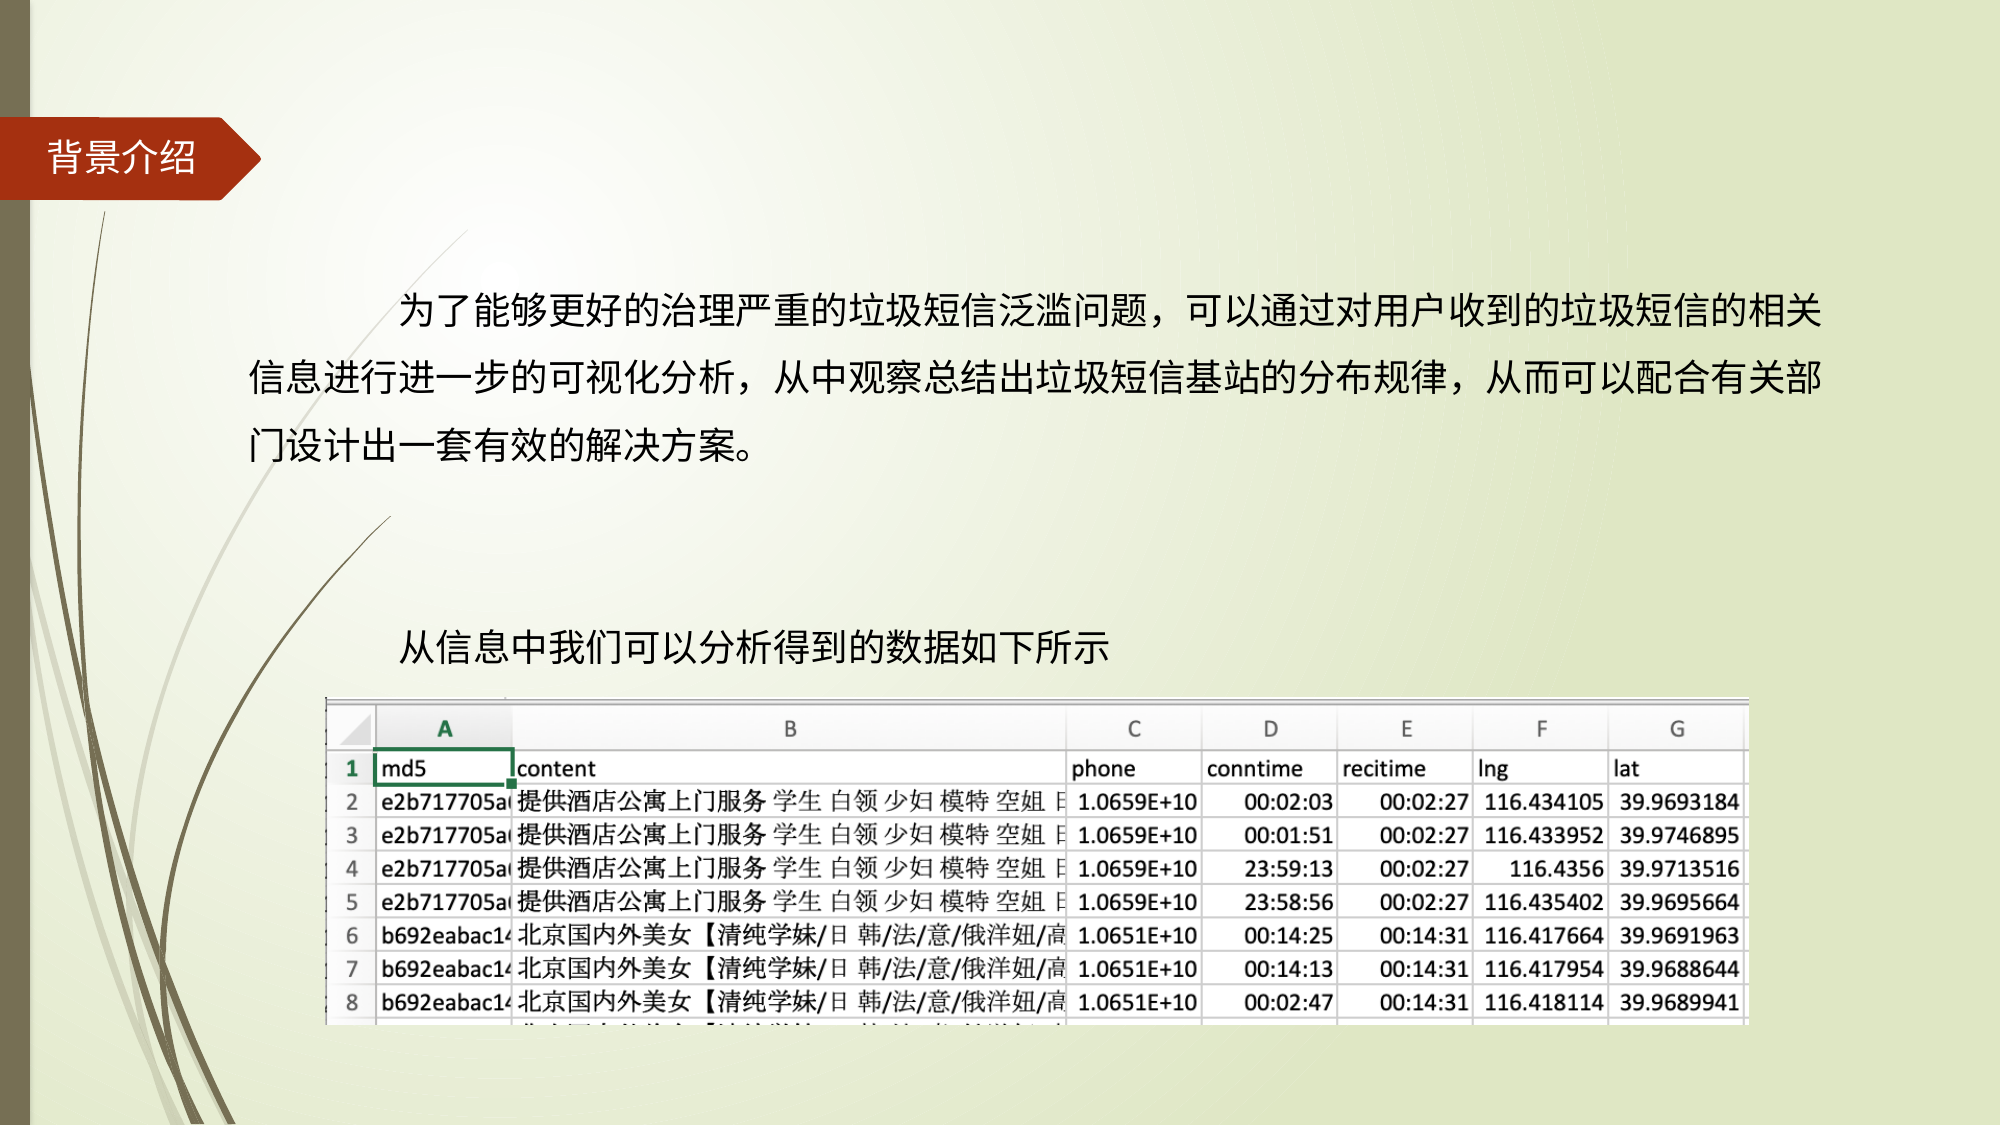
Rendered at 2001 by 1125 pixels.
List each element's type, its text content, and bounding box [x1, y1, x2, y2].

text_box 为了能够更好的治理严重的垃圾短信泛滥问题，可以通过对用户收到的垃圾短信的相关信息进行进一步的可视化分析，从中观察总结出垃圾短信基站的分布规律，从而可以配合有关部门设计出一套有效的解决方案。 从信息中我们可以分析得到的数据如下所示 [233, 257, 1841, 677]
picture [325, 697, 1749, 1026]
text_box 背景介绍 [31, 126, 212, 186]
